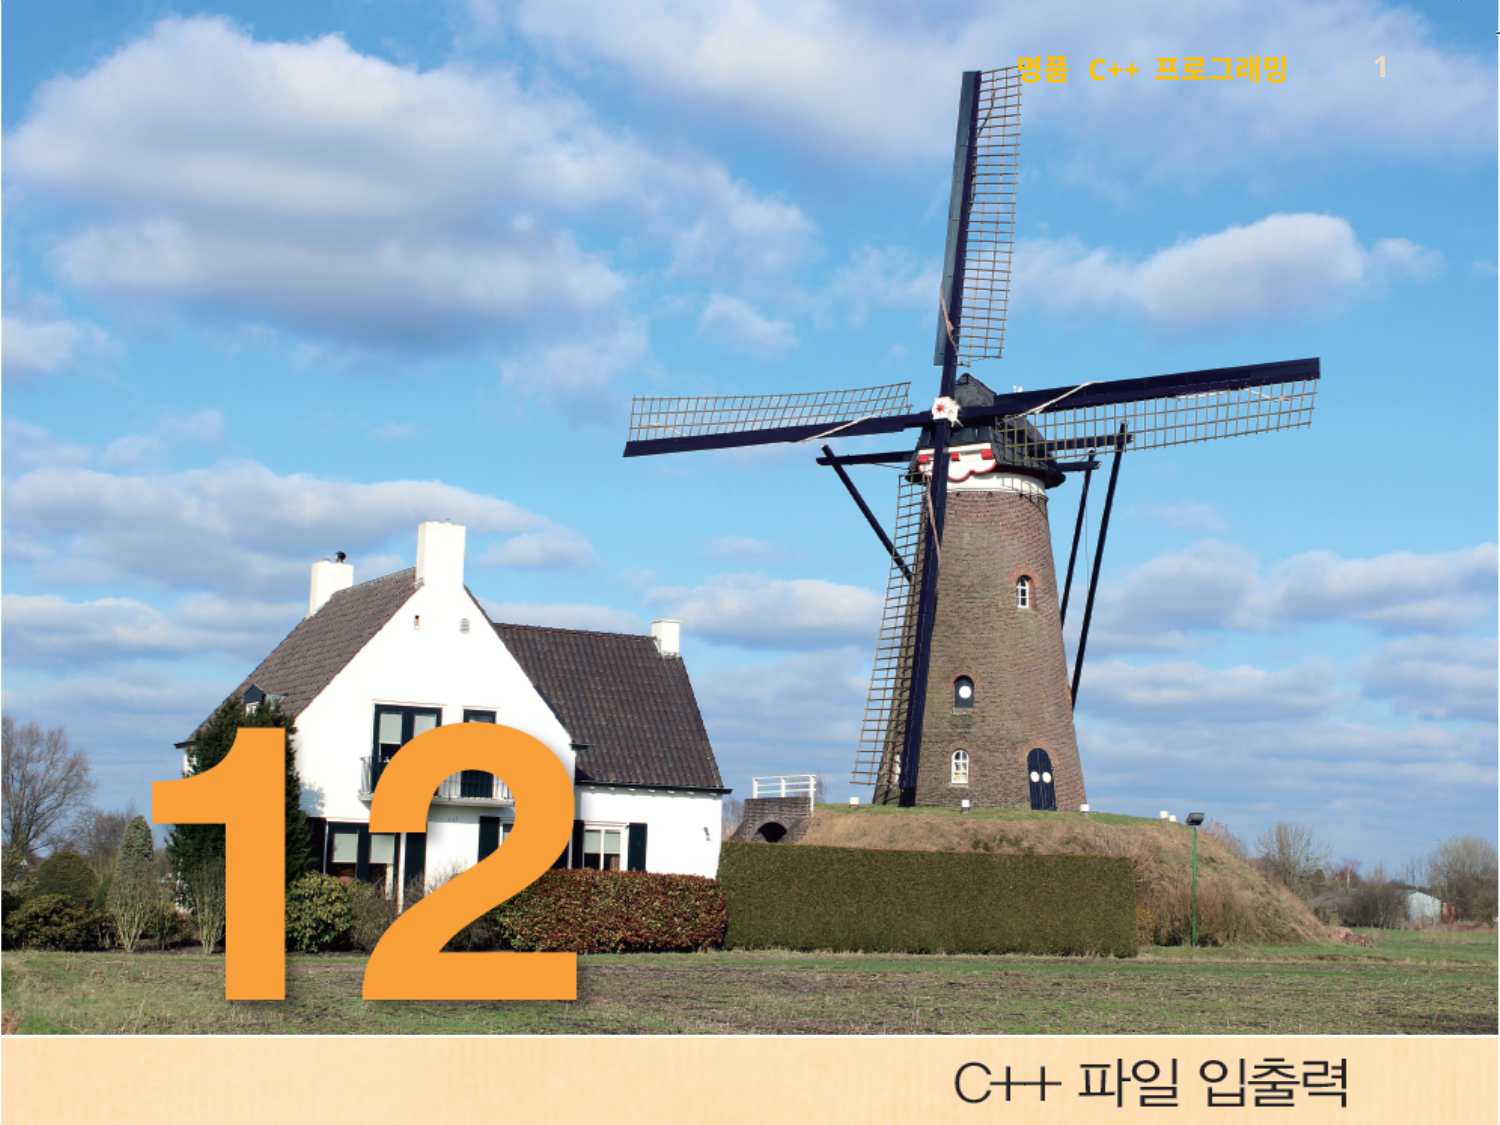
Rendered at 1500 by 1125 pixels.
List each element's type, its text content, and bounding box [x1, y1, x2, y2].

slide_number 1 [1312, 37, 1450, 100]
picture [0, 0, 1500, 1125]
footer 명품 C++ 프로그래밍 [342, 38, 1305, 99]
